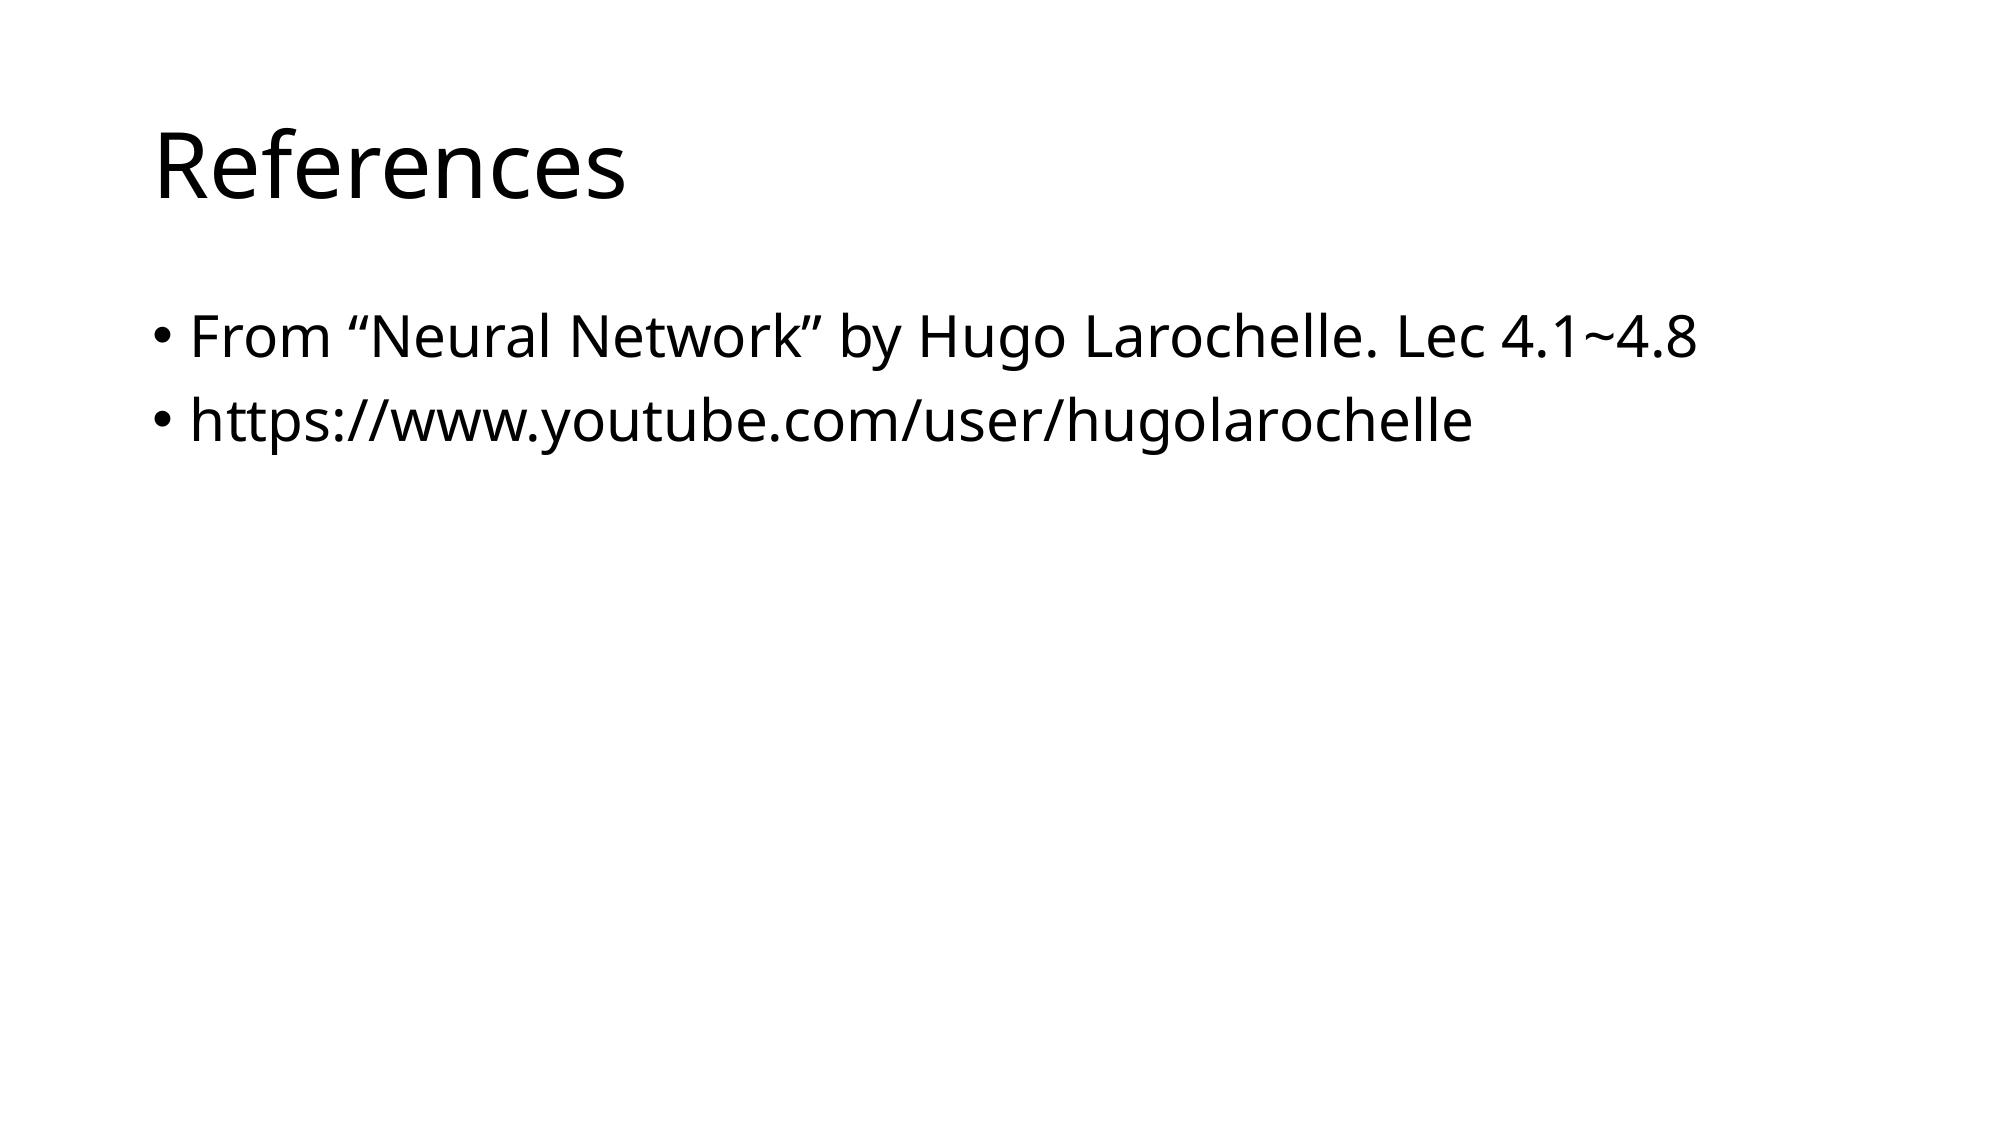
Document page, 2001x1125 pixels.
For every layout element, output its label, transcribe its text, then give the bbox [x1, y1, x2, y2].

list From “Neural Network” by Hugo Larochelle. Lec 4.1~4.8 https://www.youtube.com/user/hugolarochelle [137, 299, 1863, 1014]
title References [137, 59, 1863, 278]
